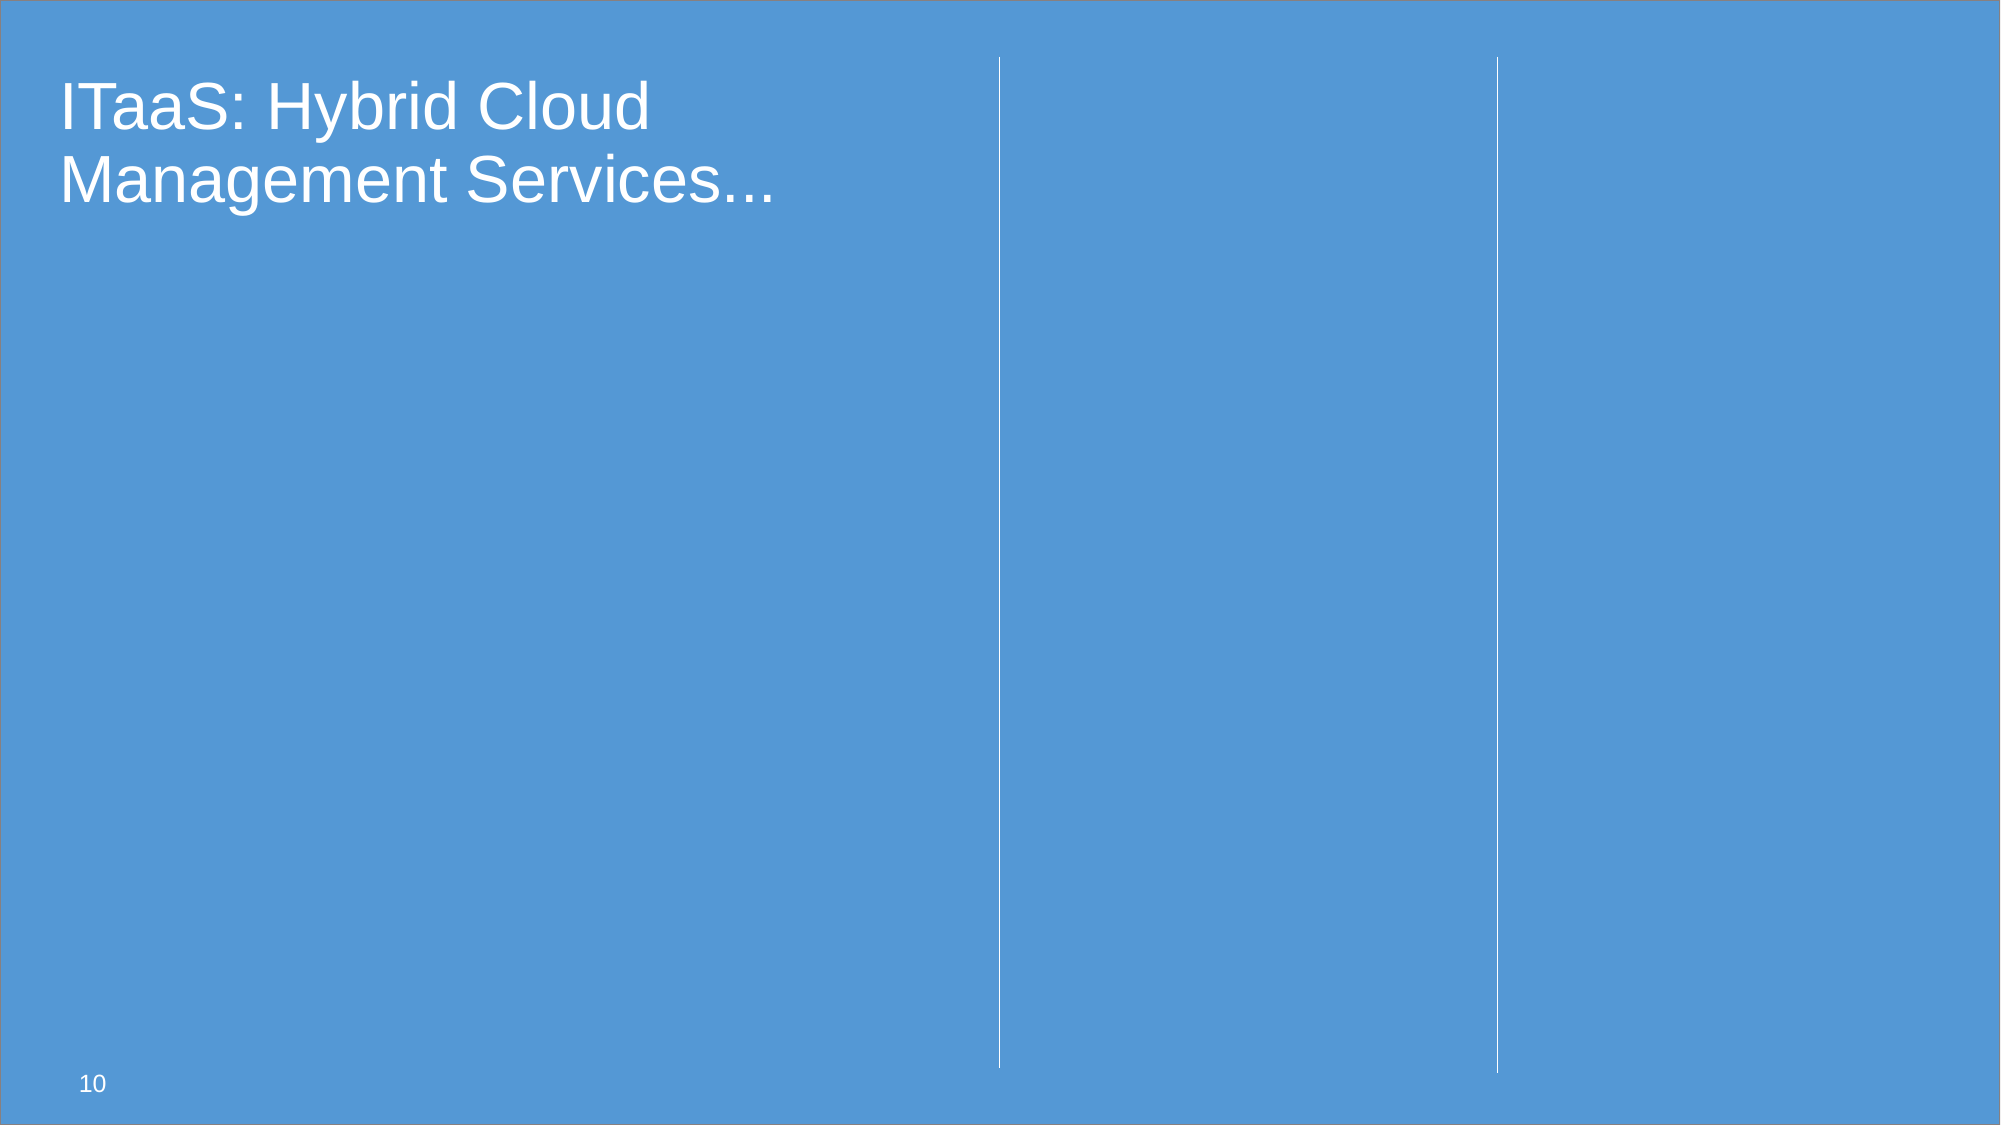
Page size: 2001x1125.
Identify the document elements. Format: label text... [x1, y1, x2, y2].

list ITaaS: Hybrid Cloud Management Services... [44, 65, 946, 307]
slide_number 10 [63, 1061, 160, 1103]
